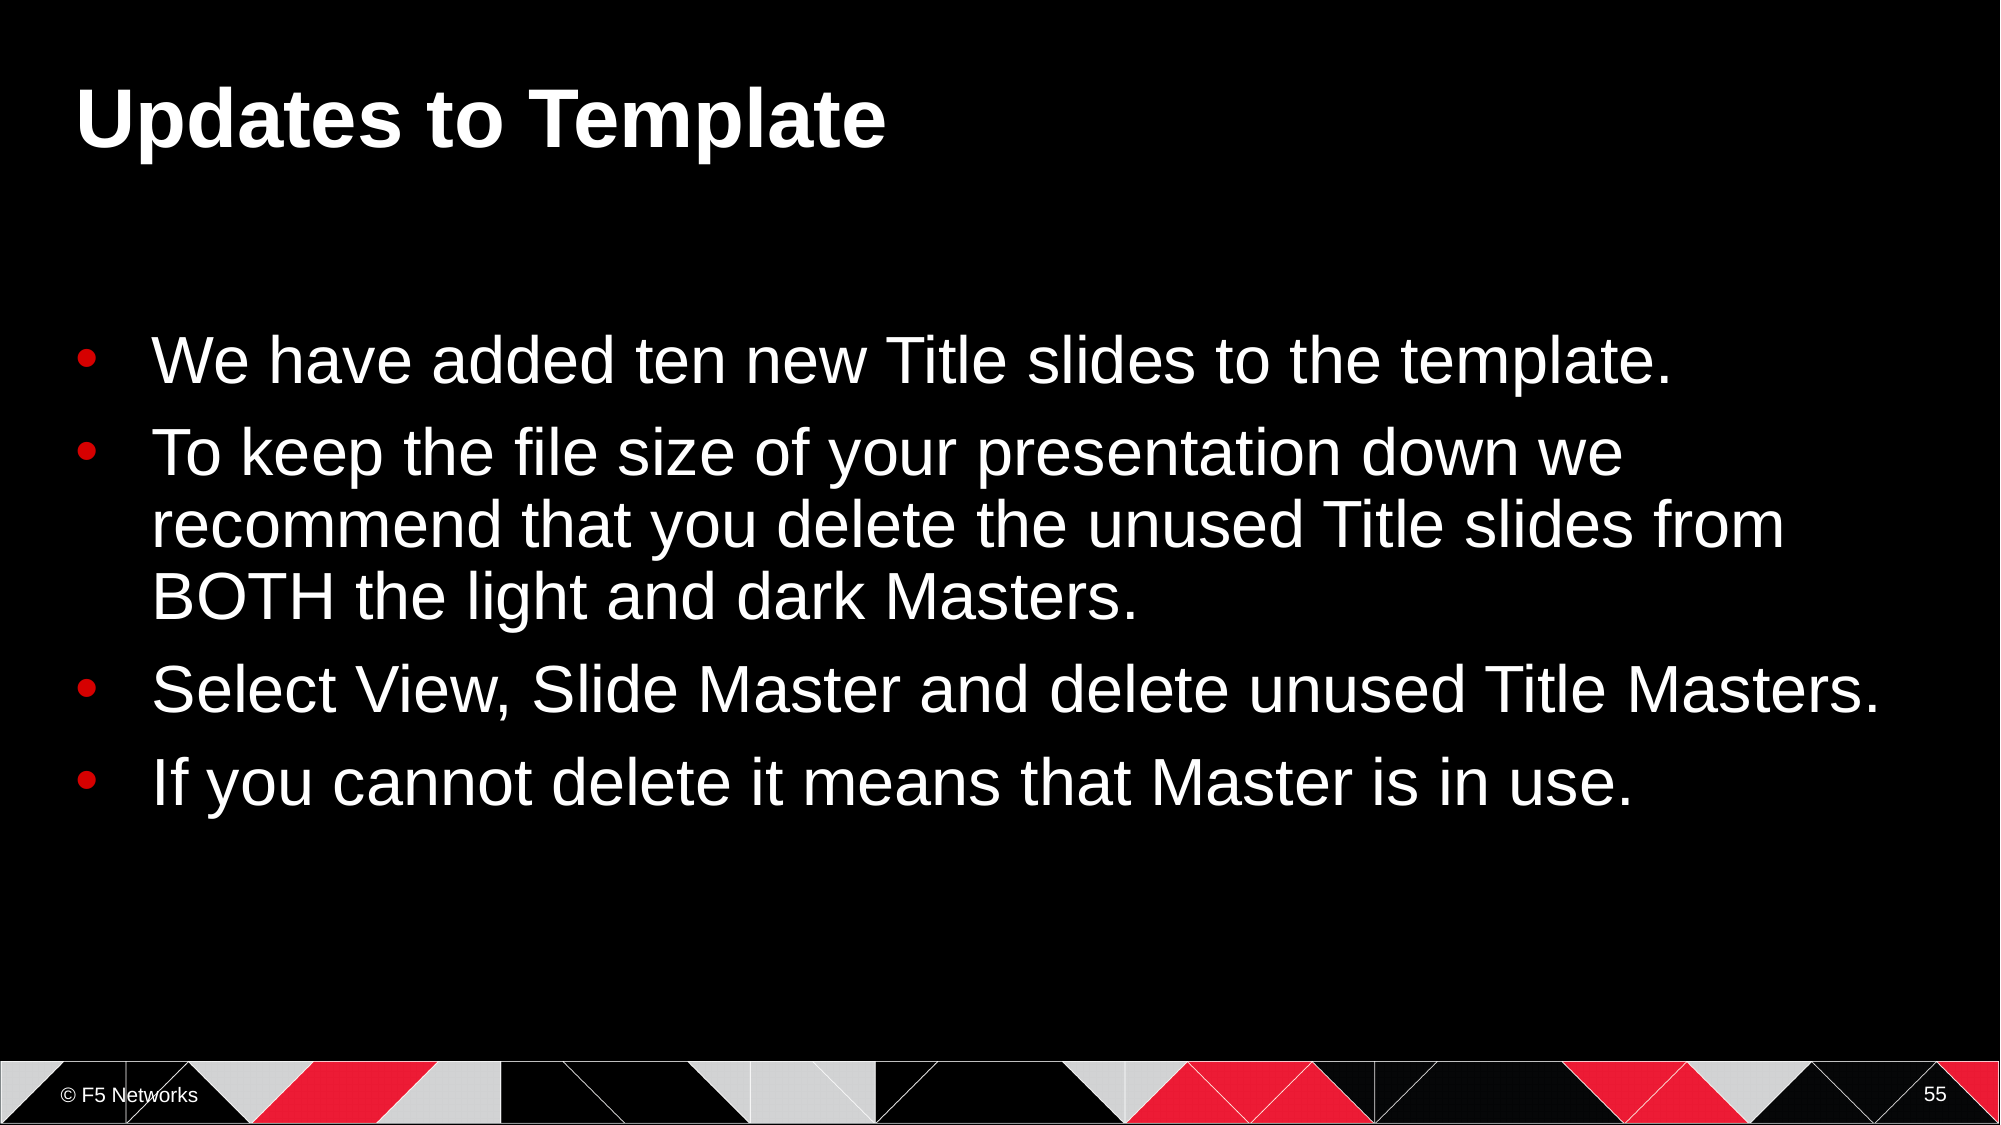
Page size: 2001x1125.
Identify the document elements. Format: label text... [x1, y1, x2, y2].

list We have added ten new Title slides to the template. To keep the file size of your presentation down we recommend that you delete the unused Title slides from BOTH the light and dark Masters. Select View, Slide Master and delete unused Title Masters. If you cannot delete it means that Master is in use. [50, 299, 1950, 1014]
picture [0, 1050, 2000, 1125]
slide_number 55 [1477, 1062, 1973, 1123]
footer © F5 Networks [35, 1063, 711, 1124]
title Updates to Template [50, 50, 1950, 193]
